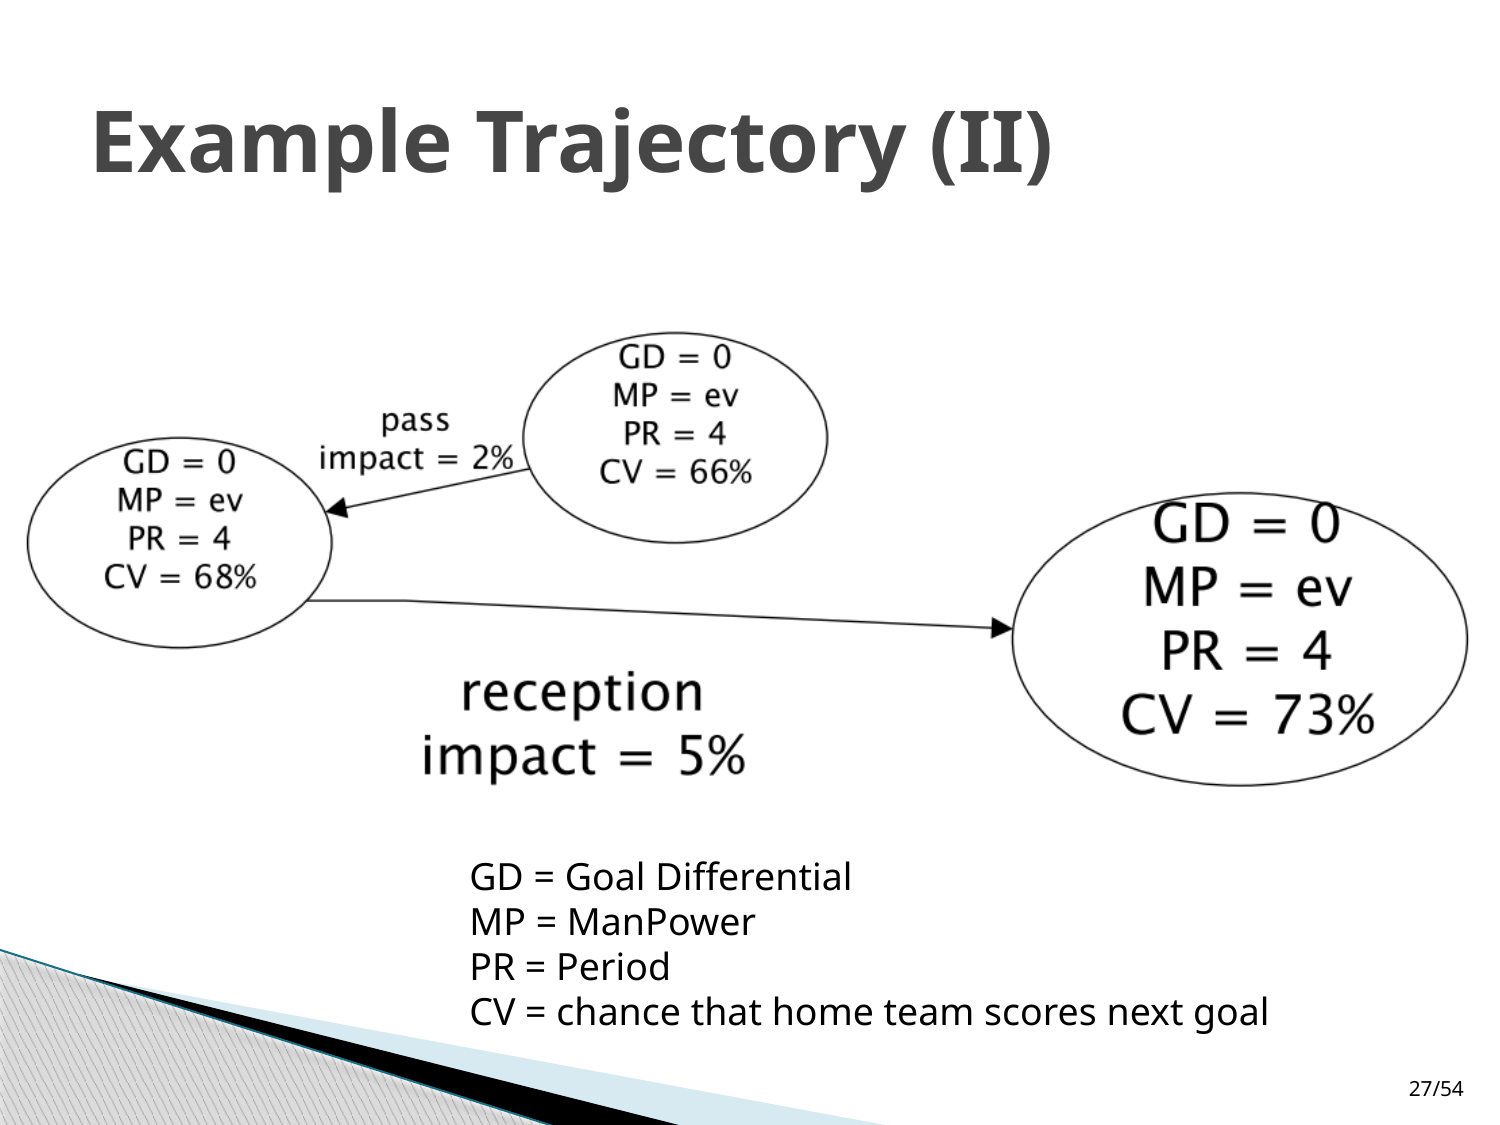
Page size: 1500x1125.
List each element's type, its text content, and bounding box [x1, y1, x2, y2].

text_box GD = Goal Differential MP = ManPower PR = Period CV = chance that home team scores next goal [454, 845, 1376, 1041]
title Example Trajectory (II) [75, 45, 1425, 233]
slide_number 27/54 [1376, 1051, 1479, 1112]
picture [0, 305, 1500, 815]
